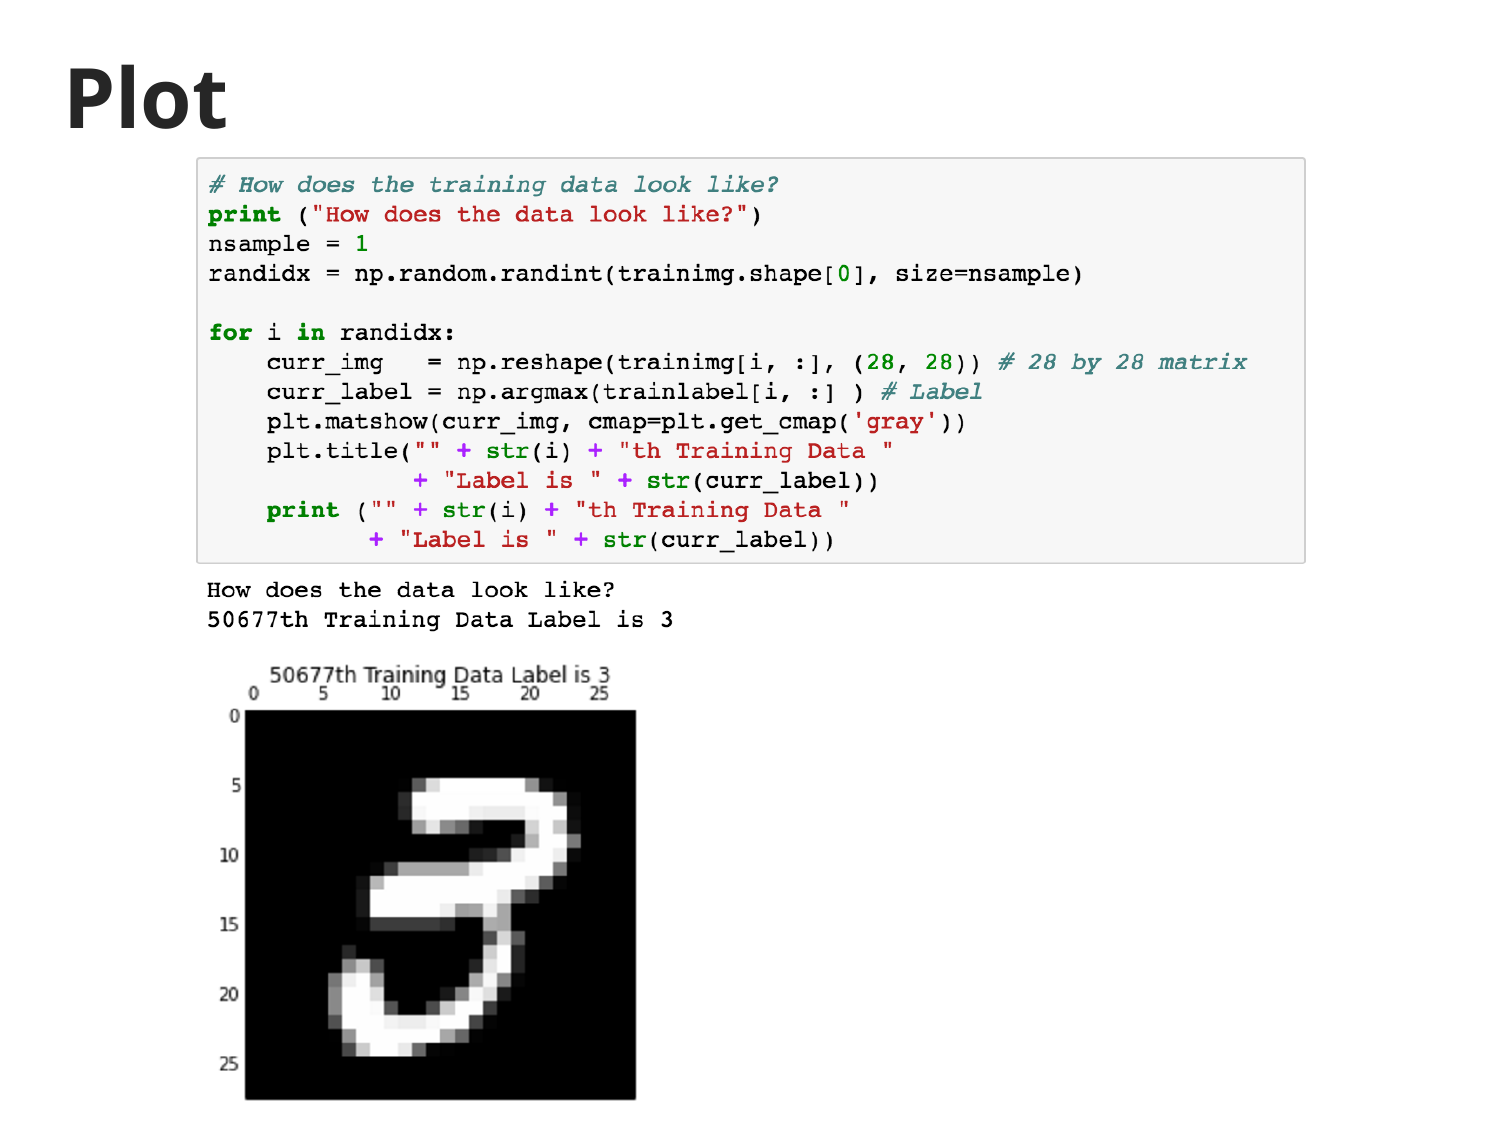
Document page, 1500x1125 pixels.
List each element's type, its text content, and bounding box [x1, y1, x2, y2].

picture [187, 148, 1316, 1118]
title Plot [48, 41, 1456, 149]
